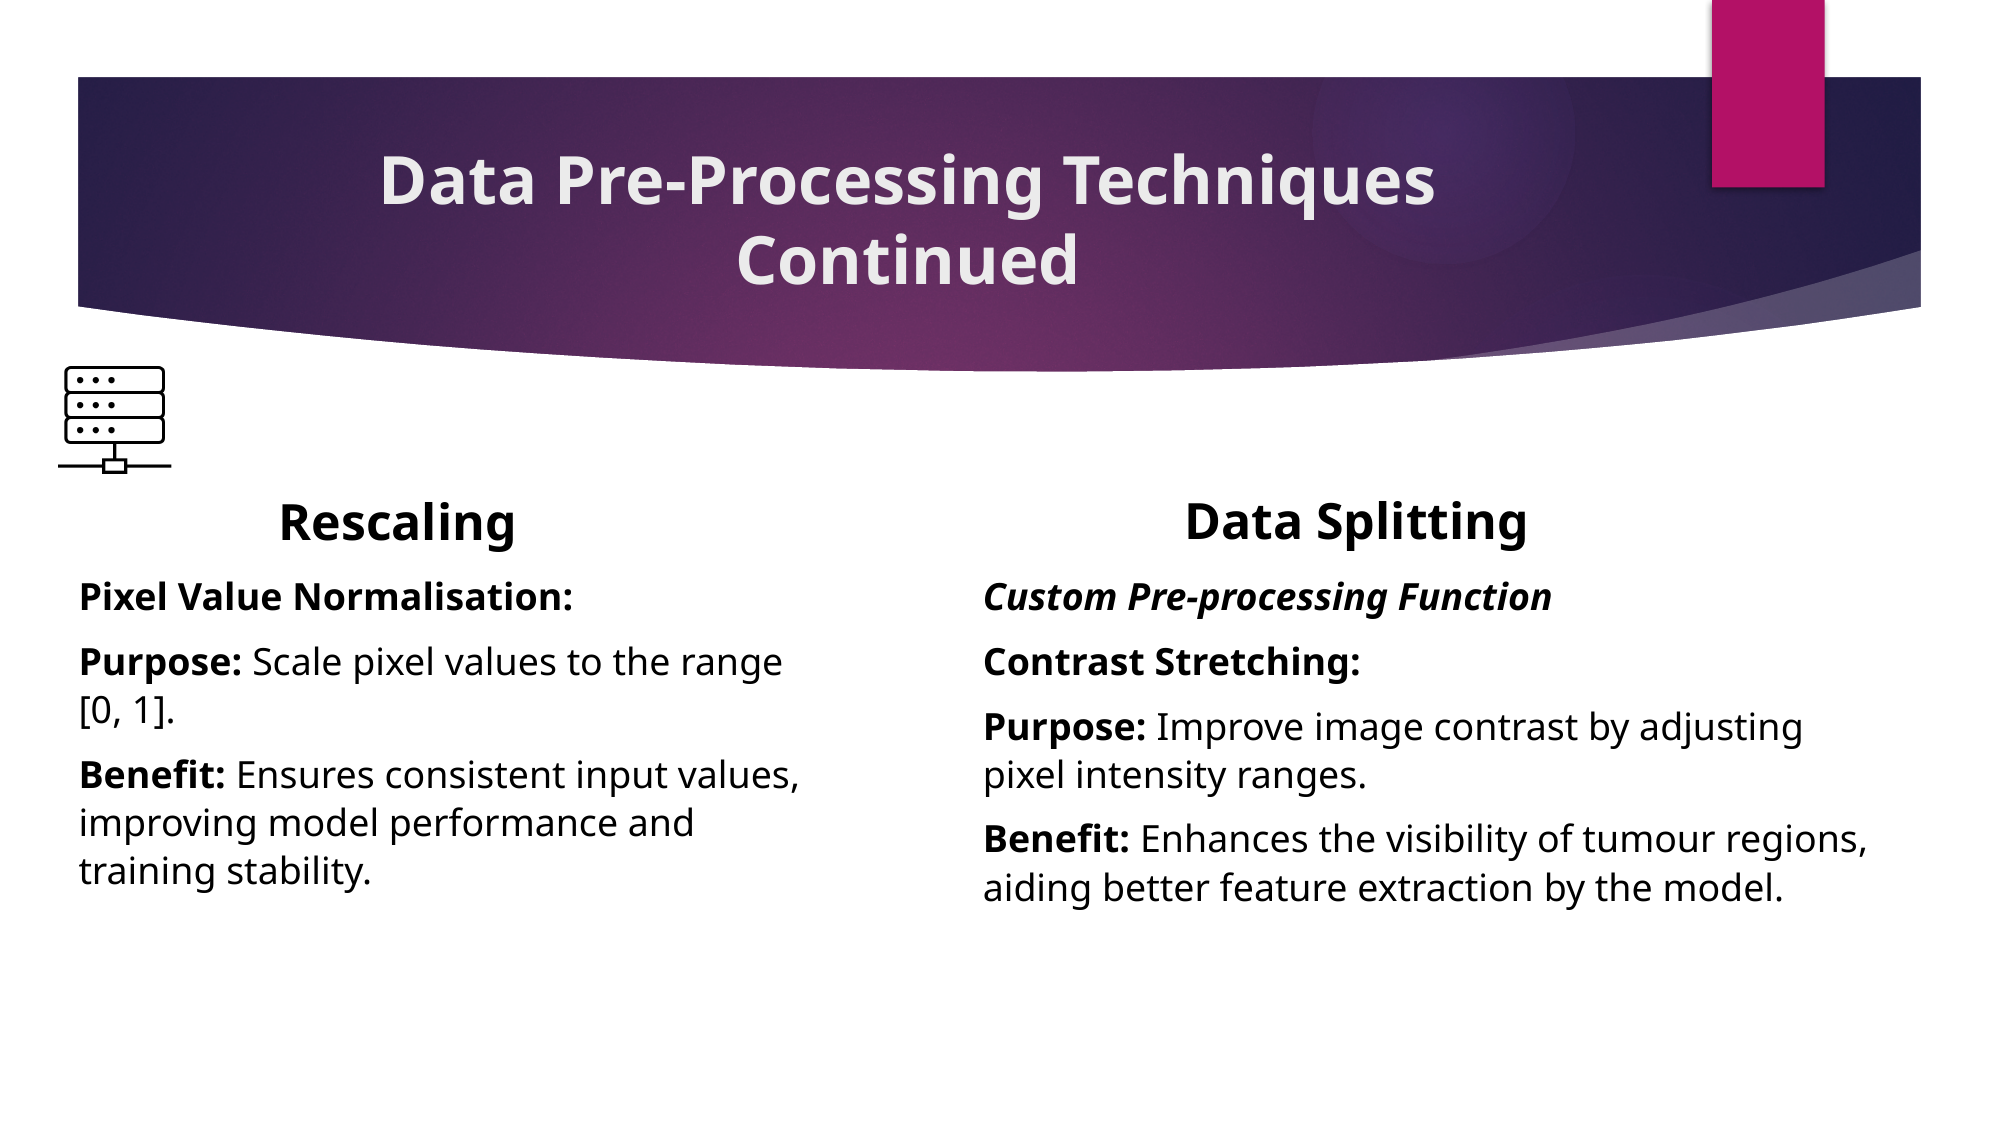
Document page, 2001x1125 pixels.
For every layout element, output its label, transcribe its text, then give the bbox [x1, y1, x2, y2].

text_box Pixel Value Normalisation: Purpose: Scale pixel values to the range [0, 1]. Benefit: Ensures consistent input values, improving model performance and training stability. [63, 562, 851, 900]
text_box Data Splitting [1111, 482, 1602, 558]
title Data Pre-Processing Techniques Continued [189, 159, 1627, 276]
text_box Rescaling [152, 483, 644, 559]
text_box Custom Pre-processing Function Contrast Stretching: Purpose: Improve image contrast by adjusting pixel intensity ranges. Benefit: Enhances the visibility of tumour regions, aiding better feature extraction by the model. [968, 562, 1900, 978]
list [39, 343, 190, 495]
